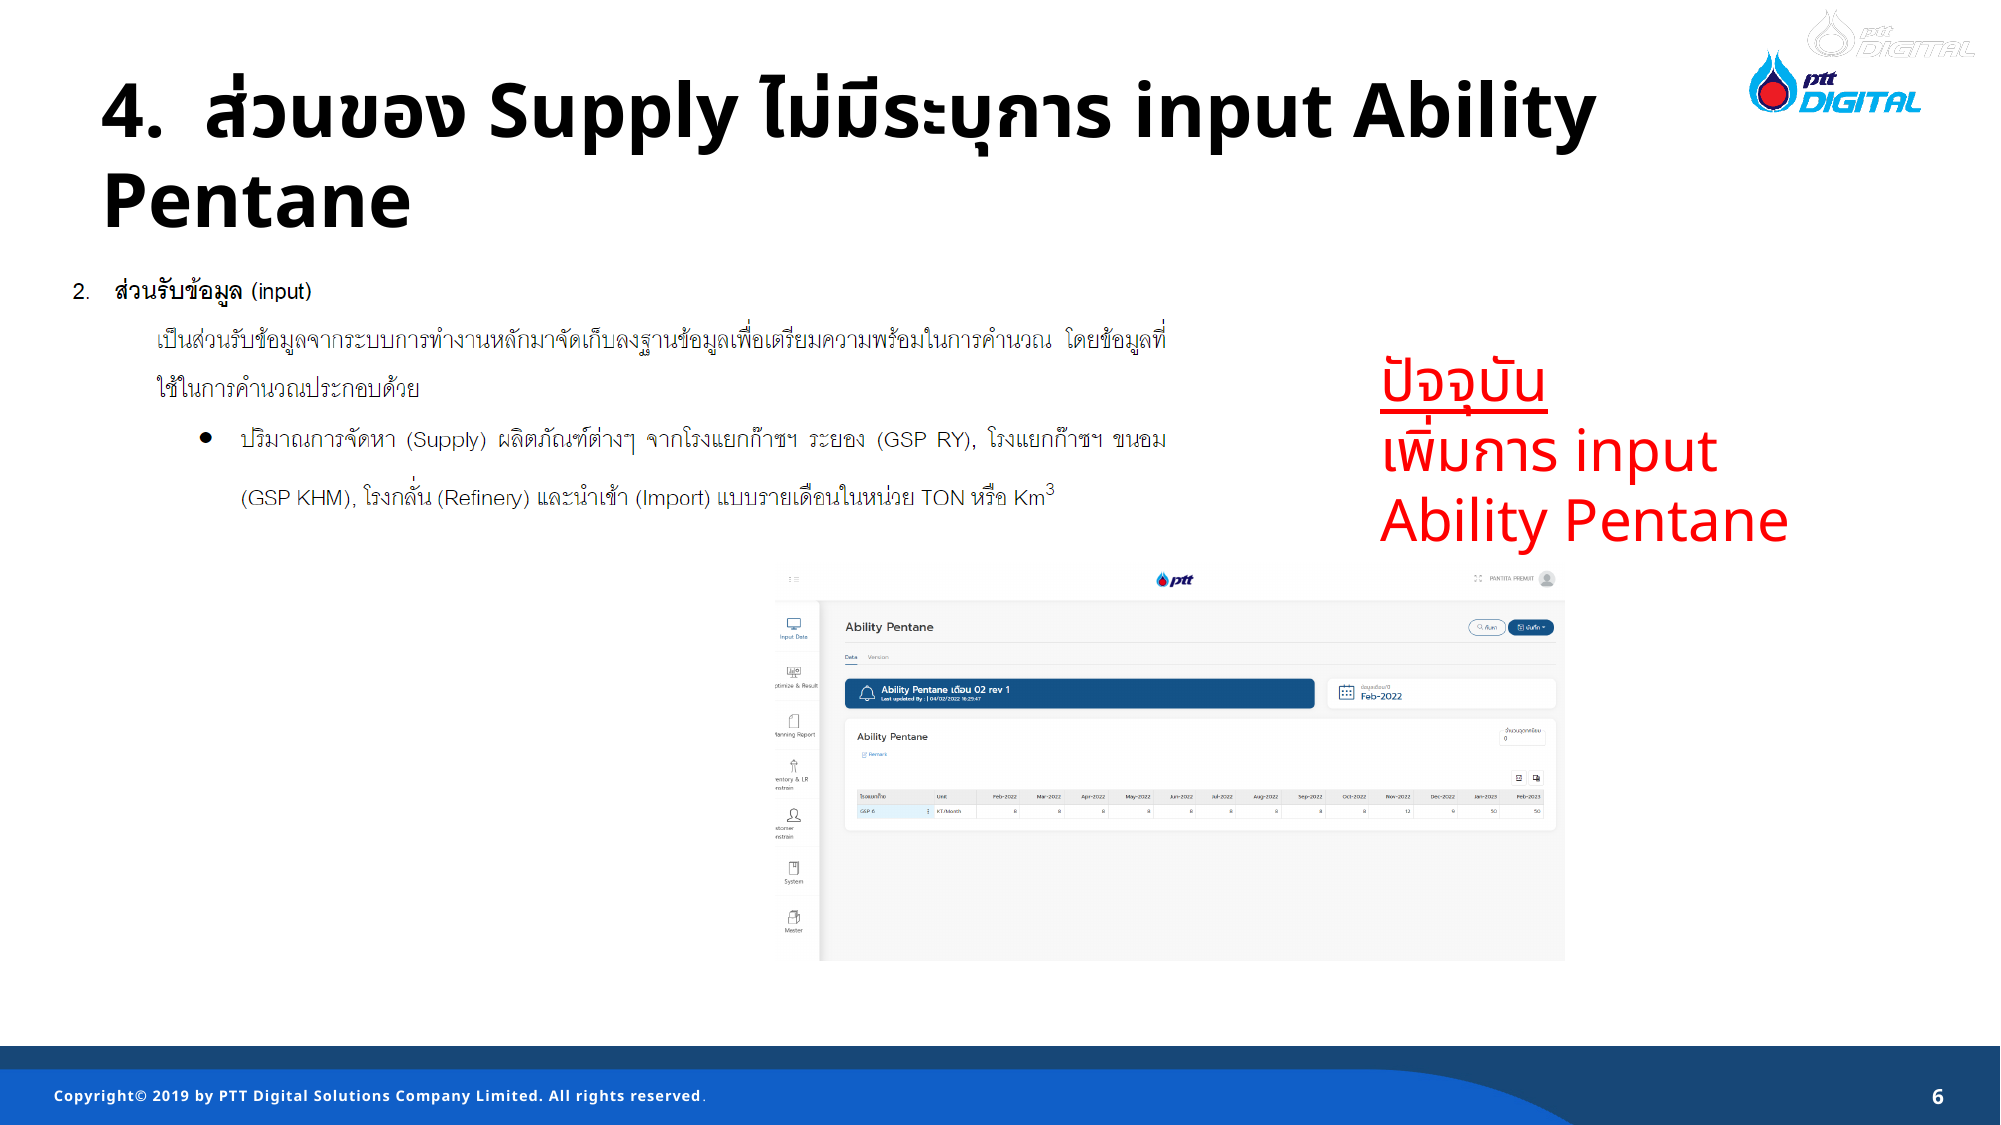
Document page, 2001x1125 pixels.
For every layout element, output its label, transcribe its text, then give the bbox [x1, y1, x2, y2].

picture [775, 562, 1566, 962]
text_box ปัจจุบัน เพิ่มการ input Ability Pentane [1365, 335, 1887, 560]
list 4. ส่วนของ Supply ไม่มีระบุการ input Ability Pentane [86, 54, 1709, 114]
slide_number 6 [1891, 1076, 1985, 1119]
picture [1744, 0, 1977, 135]
picture [19, 266, 1243, 524]
picture [0, 1046, 2000, 1125]
